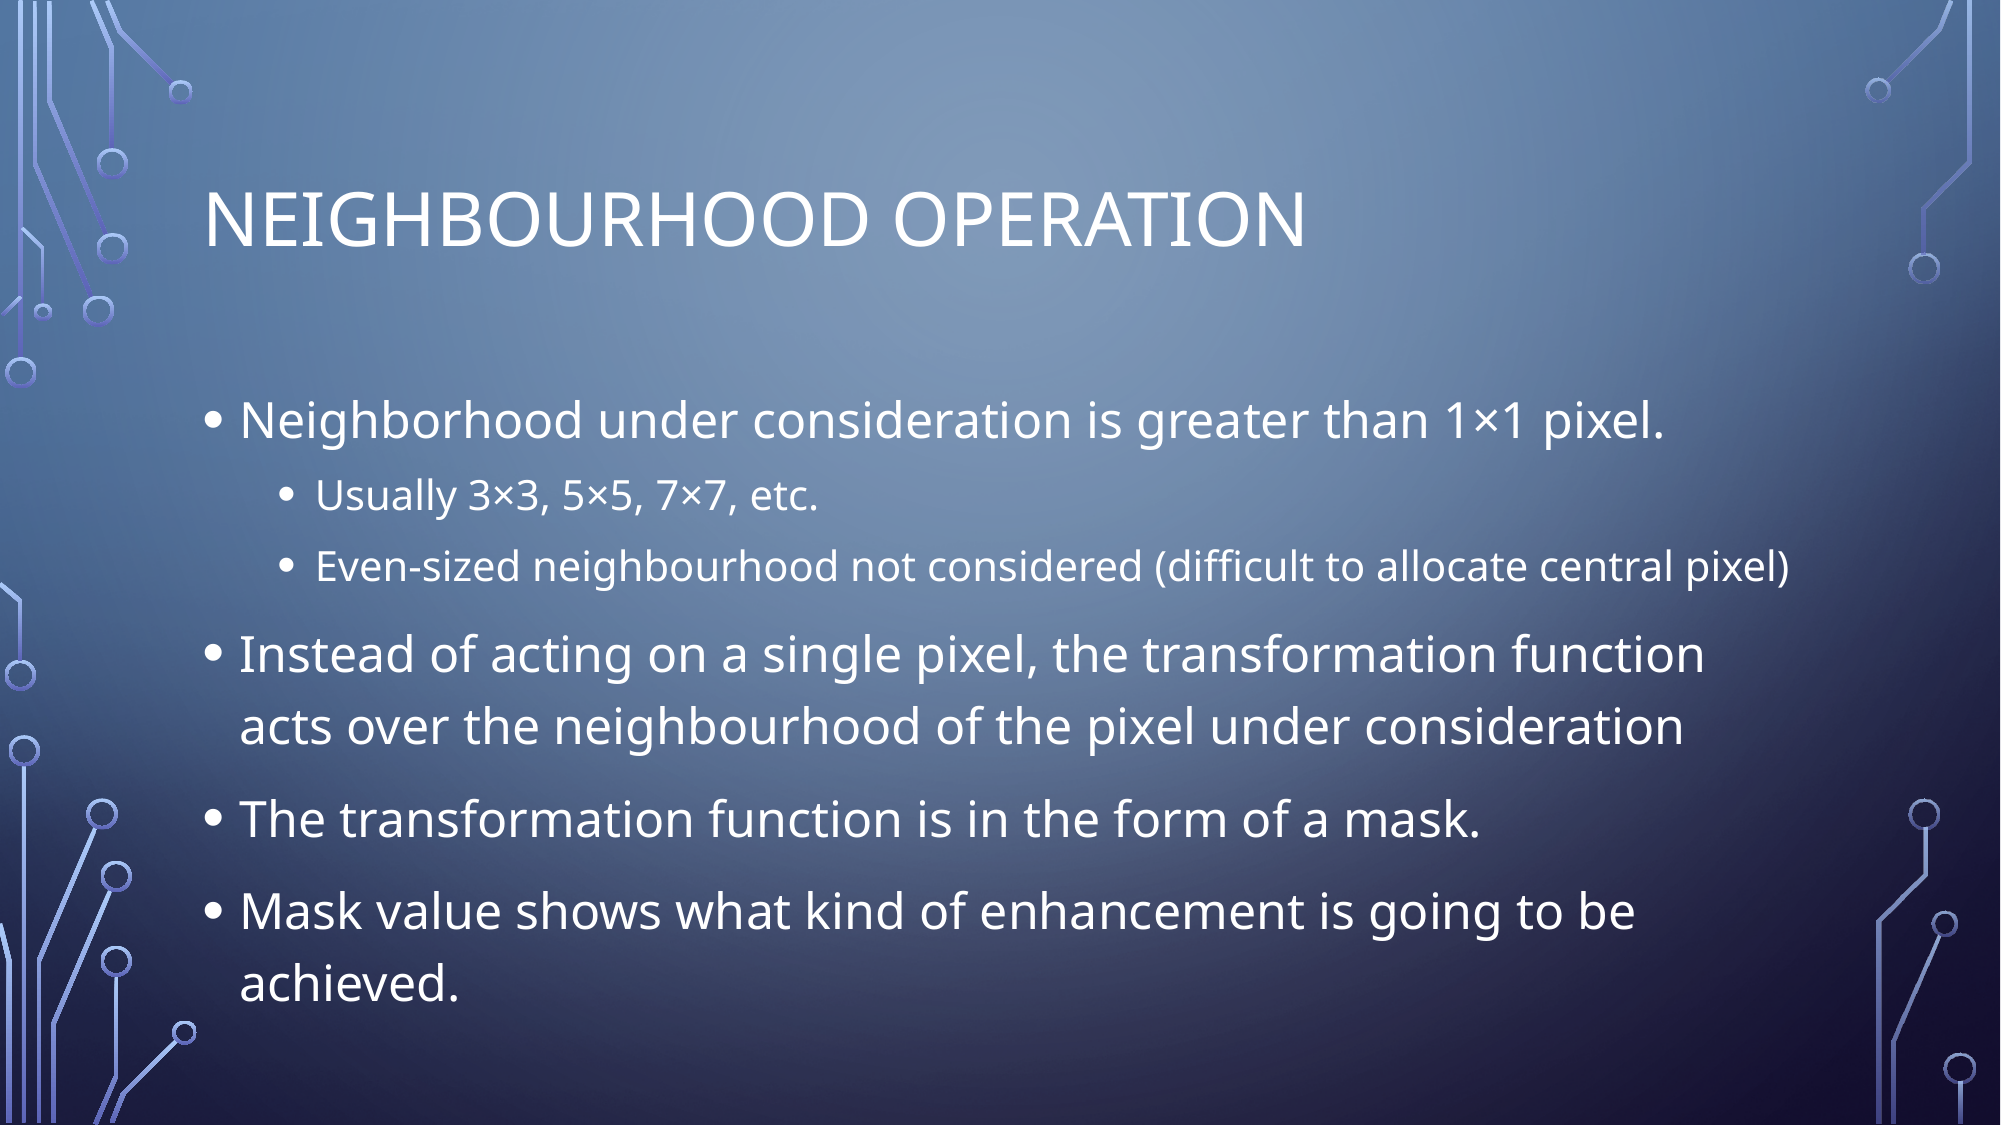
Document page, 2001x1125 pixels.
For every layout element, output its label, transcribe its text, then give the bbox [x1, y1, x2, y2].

list Neighborhood under consideration is greater than 1×1 pixel. Usually 3×3, 5×5, 7×7, etc. Even-sized neighbourhood not considered (difficult to allocate central pixel) Instead of acting on a single pixel, the transformation function acts over the neighbourhood of the pixel under consideration The transformation function is in the form of a mask. Mask value shows what kind of enhancement is going to be achieved. [187, 369, 1813, 950]
title Neighbourhood Operation [187, 101, 1813, 344]
